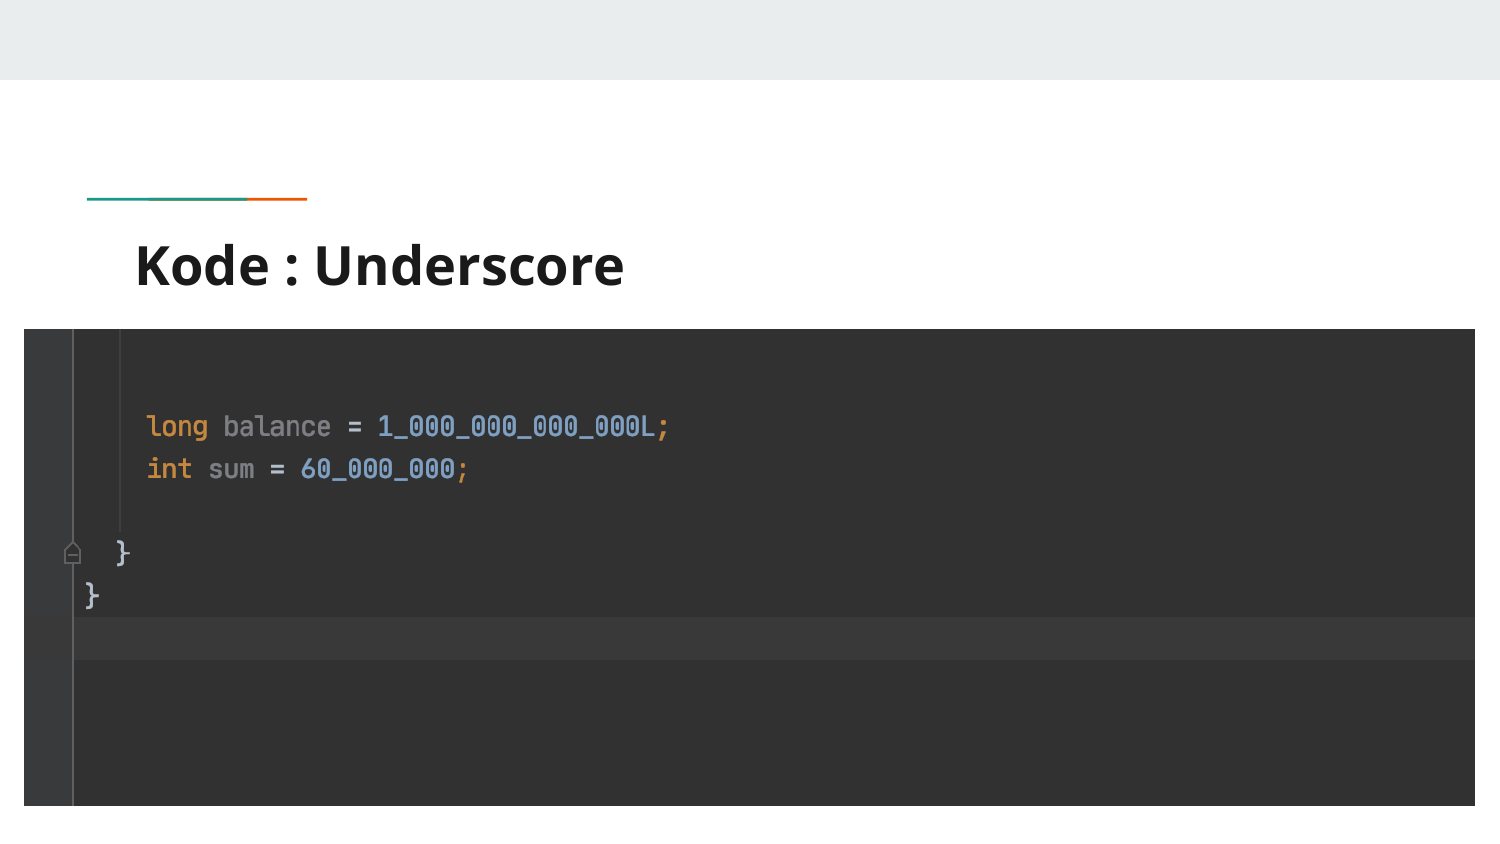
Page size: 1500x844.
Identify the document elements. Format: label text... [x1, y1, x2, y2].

title Kode : Underscore [119, 216, 1381, 305]
picture [24, 328, 1476, 806]
